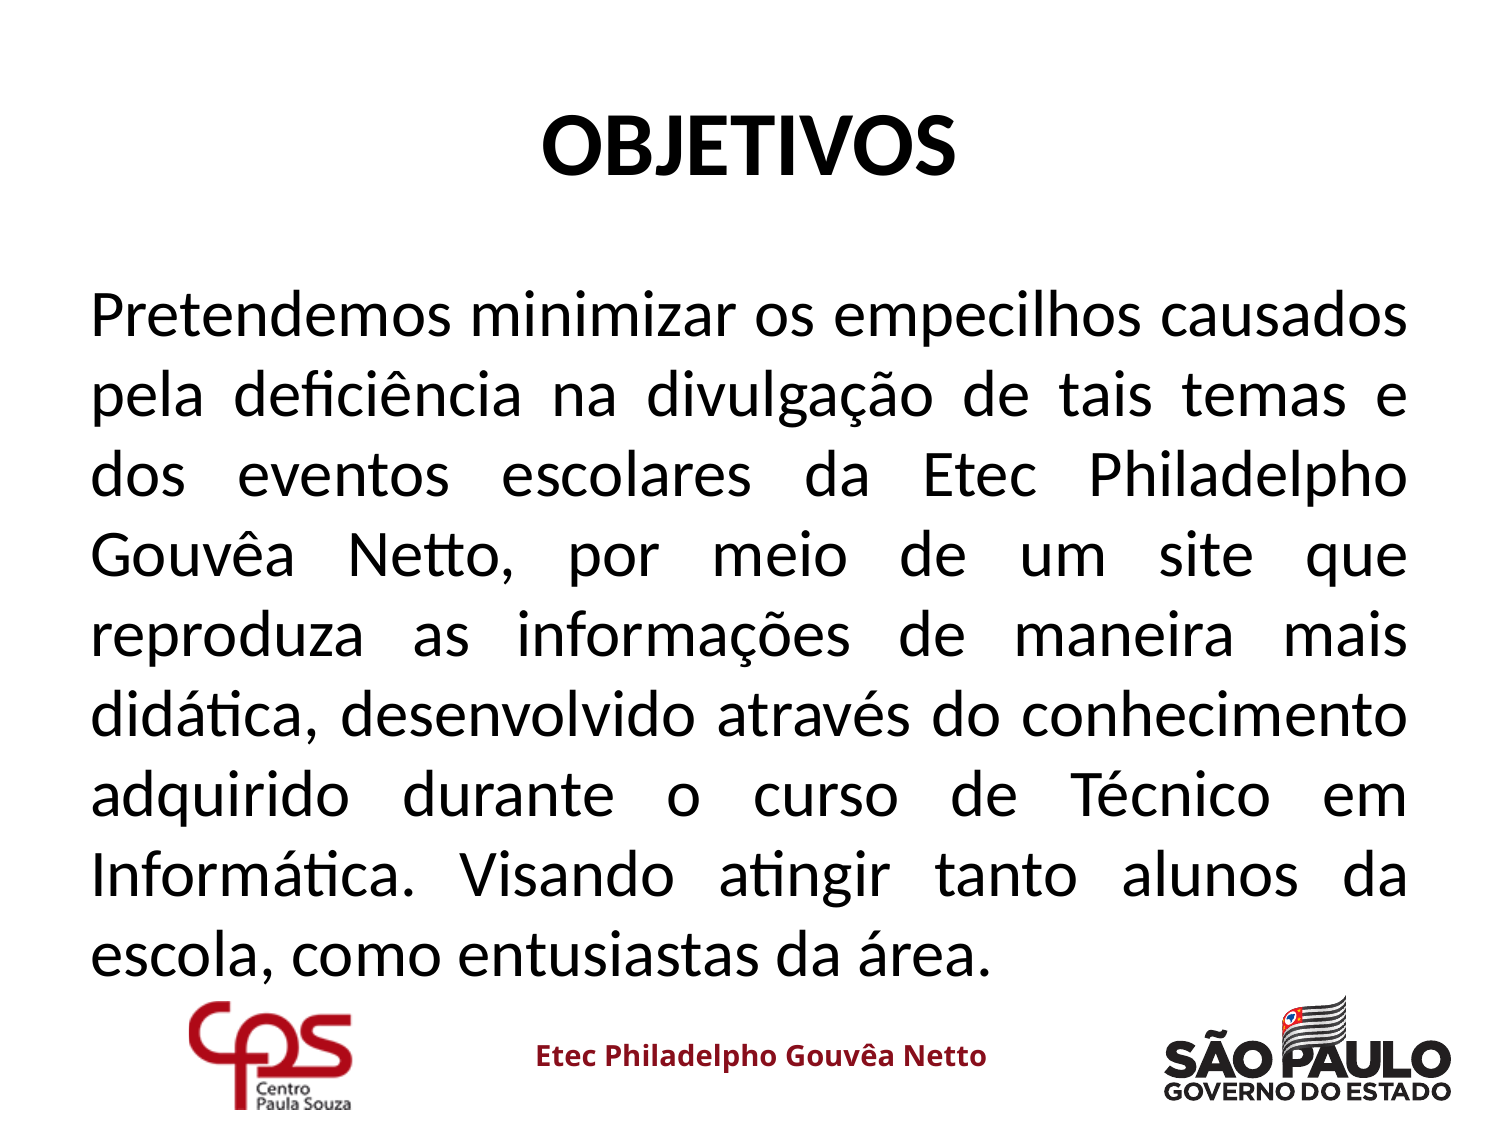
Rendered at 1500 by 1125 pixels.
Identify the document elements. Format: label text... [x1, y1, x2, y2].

text_box Etec Philadelpho Gouvêa Netto [520, 1030, 1003, 1080]
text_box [1163, 994, 1452, 1103]
title OBJETIVOS [75, 45, 1425, 233]
picture [188, 1001, 374, 1110]
list Pretendemos minimizar os empecilhos causados pela deficiência na divulgação de tais temas e dos eventos escolares da Etec Philadelpho Gouvêa Netto, por meio de um site que reproduza as informações de maneira mais didática, desenvolvido através do conhecimento adquirido durante o curso de Técnico em Informática. Visando atingir tanto alunos da escola, como entusiastas da área. [75, 262, 1425, 1005]
